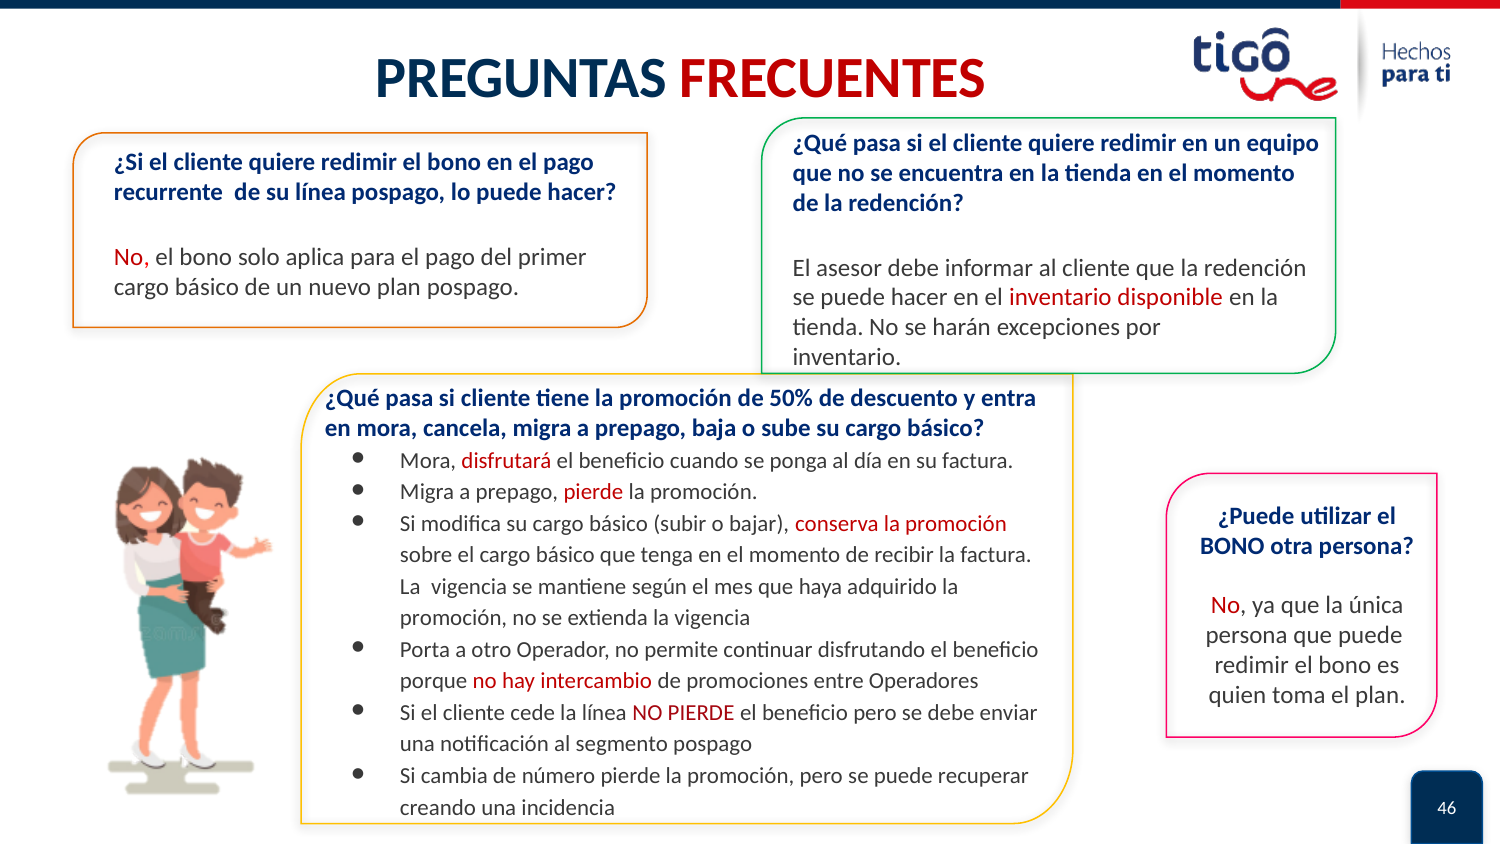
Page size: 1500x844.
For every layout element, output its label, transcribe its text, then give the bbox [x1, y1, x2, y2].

text_box ¿Qué pasa si el cliente quiere redimir en un equipo que no se encuentra en la tienda en el momento de la redención? El asesor debe informar al cliente que la redención se puede hacer en el inventario disponible en la tienda. No se harán excepciones por inventario. [777, 118, 1336, 316]
text_box [1166, 473, 1437, 738]
picture [1173, 2, 1471, 127]
text_box [350, 384, 1073, 824]
text_box ¿Qué pasa si cliente tiene la promoción de 50% de descuento y entra en mora, cancela, migra a prepago, baja o sube su cargo básico? Mora, disfrutará el beneficio cuando se ponga al día en su factura. Migra a prepago, pierde la promoción. Si modifica su cargo básico (subir o bajar), conserva la promoción sobre el cargo básico que tenga en el momento de recibir la factura. La vigencia se mantiene según el mes que haya adquirido la promoción, no se extienda la vigencia Porta a otro Operador, no permite continuar disfrutando el beneficio porque no hay intercambio de promociones entre Operadores Si el cliente cede la línea NO PIERDE el beneficio pero se debe enviar una notificación al segmento pospago Si cambia de número pierde la promoción, pero se puede recuperar creando una incidencia [309, 373, 1060, 739]
text_box [761, 127, 1336, 374]
text_box [73, 132, 648, 328]
picture [29, 416, 346, 839]
text_box ¿Puede utilizar el BONO otra persona? No, ya que la única persona que puede redimir el bono es quien toma el plan. [1180, 491, 1434, 719]
text_box ¿Si el cliente quiere redimir el bono en el pago recurrente de su línea pospago, lo puede hacer? No, el bono solo aplica para el pago del primer cargo básico de un nuevo plan pospago. [98, 138, 658, 275]
text_box PREGUNTAS FRECUENTES [360, 32, 1111, 118]
